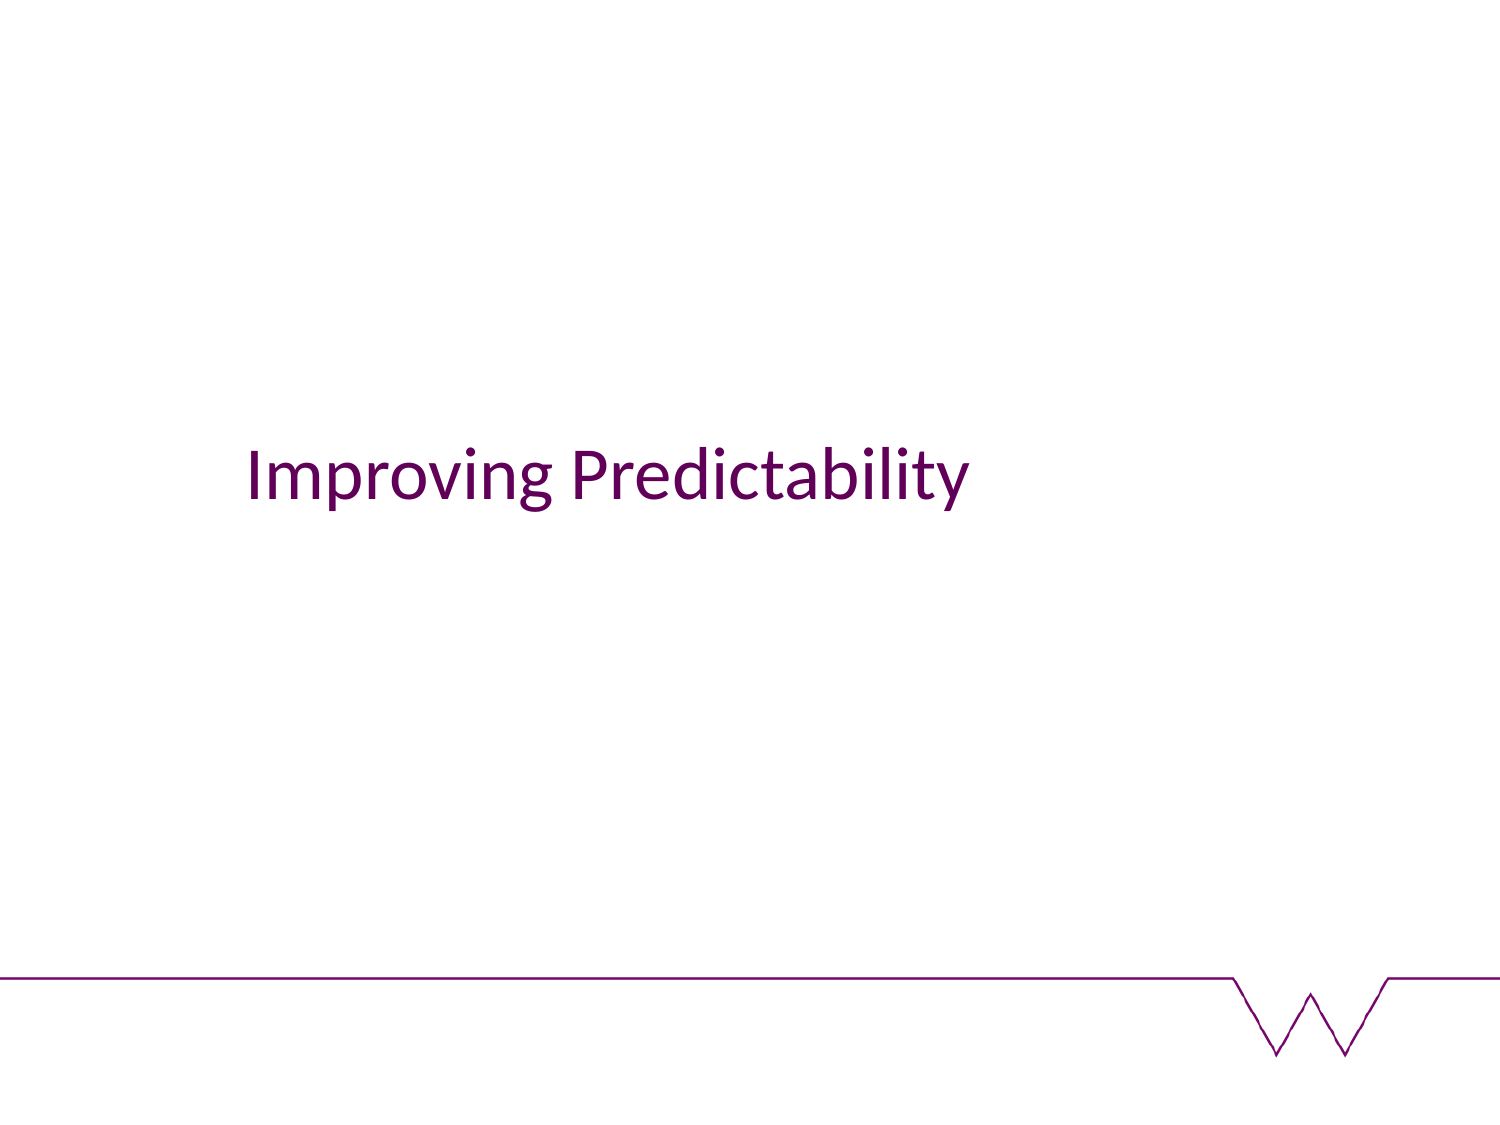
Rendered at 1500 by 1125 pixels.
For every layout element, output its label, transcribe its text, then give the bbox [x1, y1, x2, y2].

picture [0, 964, 1500, 1062]
list Improving Predictability [231, 417, 1500, 524]
